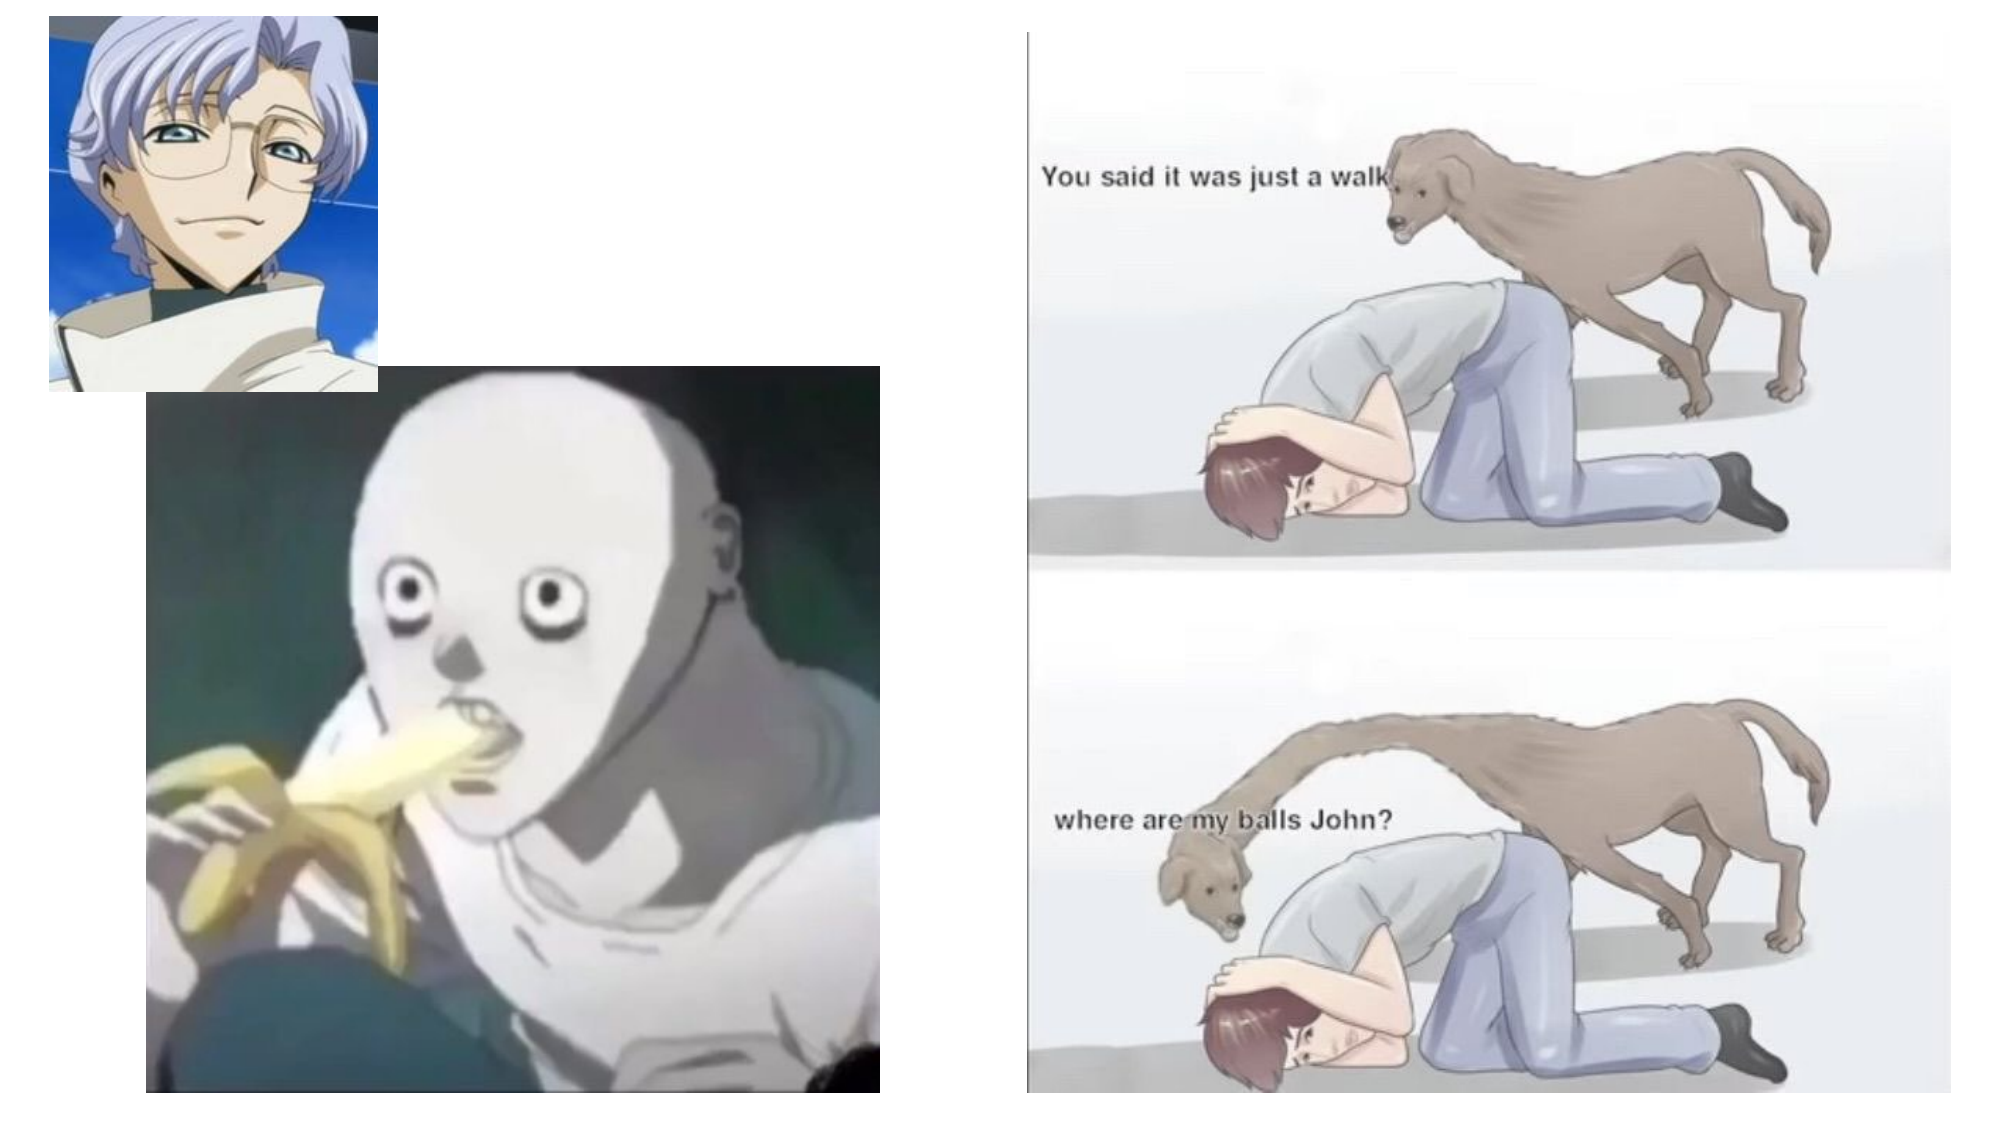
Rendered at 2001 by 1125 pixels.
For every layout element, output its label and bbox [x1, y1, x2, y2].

picture [1026, 32, 1951, 1093]
picture [49, 16, 880, 1093]
